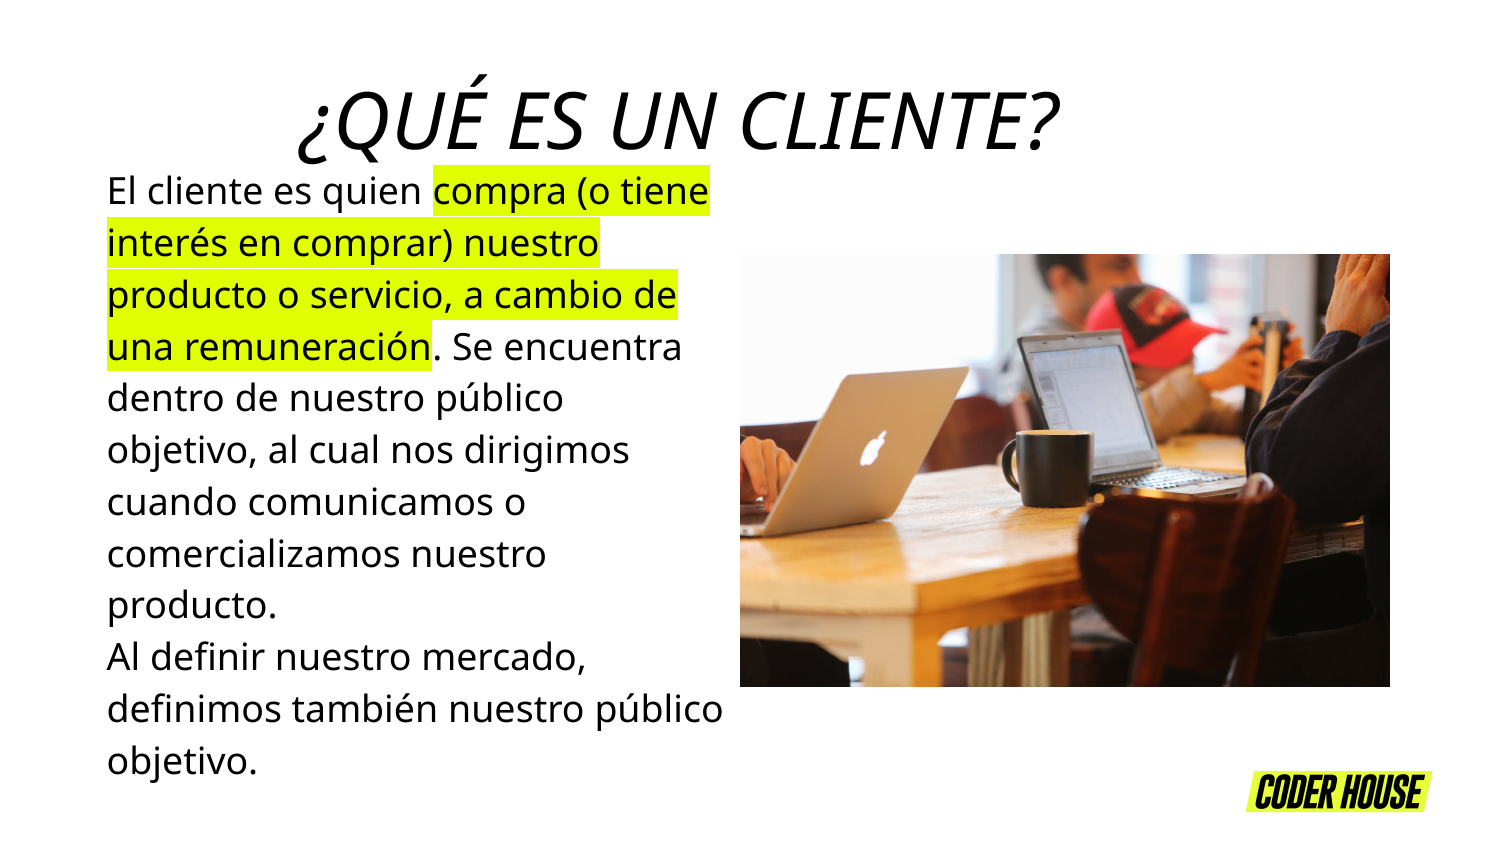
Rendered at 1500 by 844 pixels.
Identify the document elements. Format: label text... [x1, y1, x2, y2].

picture [1241, 764, 1437, 819]
picture [740, 254, 1390, 688]
text_box El cliente es quien compra (o tiene interés en comprar) nuestro producto o servicio, a cambio de una remuneración. Se encuentra dentro de nuestro público objetivo, al cual nos dirigimos cuando comunicamos o comercializamos nuestro producto. Al definir nuestro mercado, definimos también nuestro público objetivo. [91, 223, 741, 765]
title ¿QUÉ ES UN CLIENTE? [268, 61, 1232, 181]
